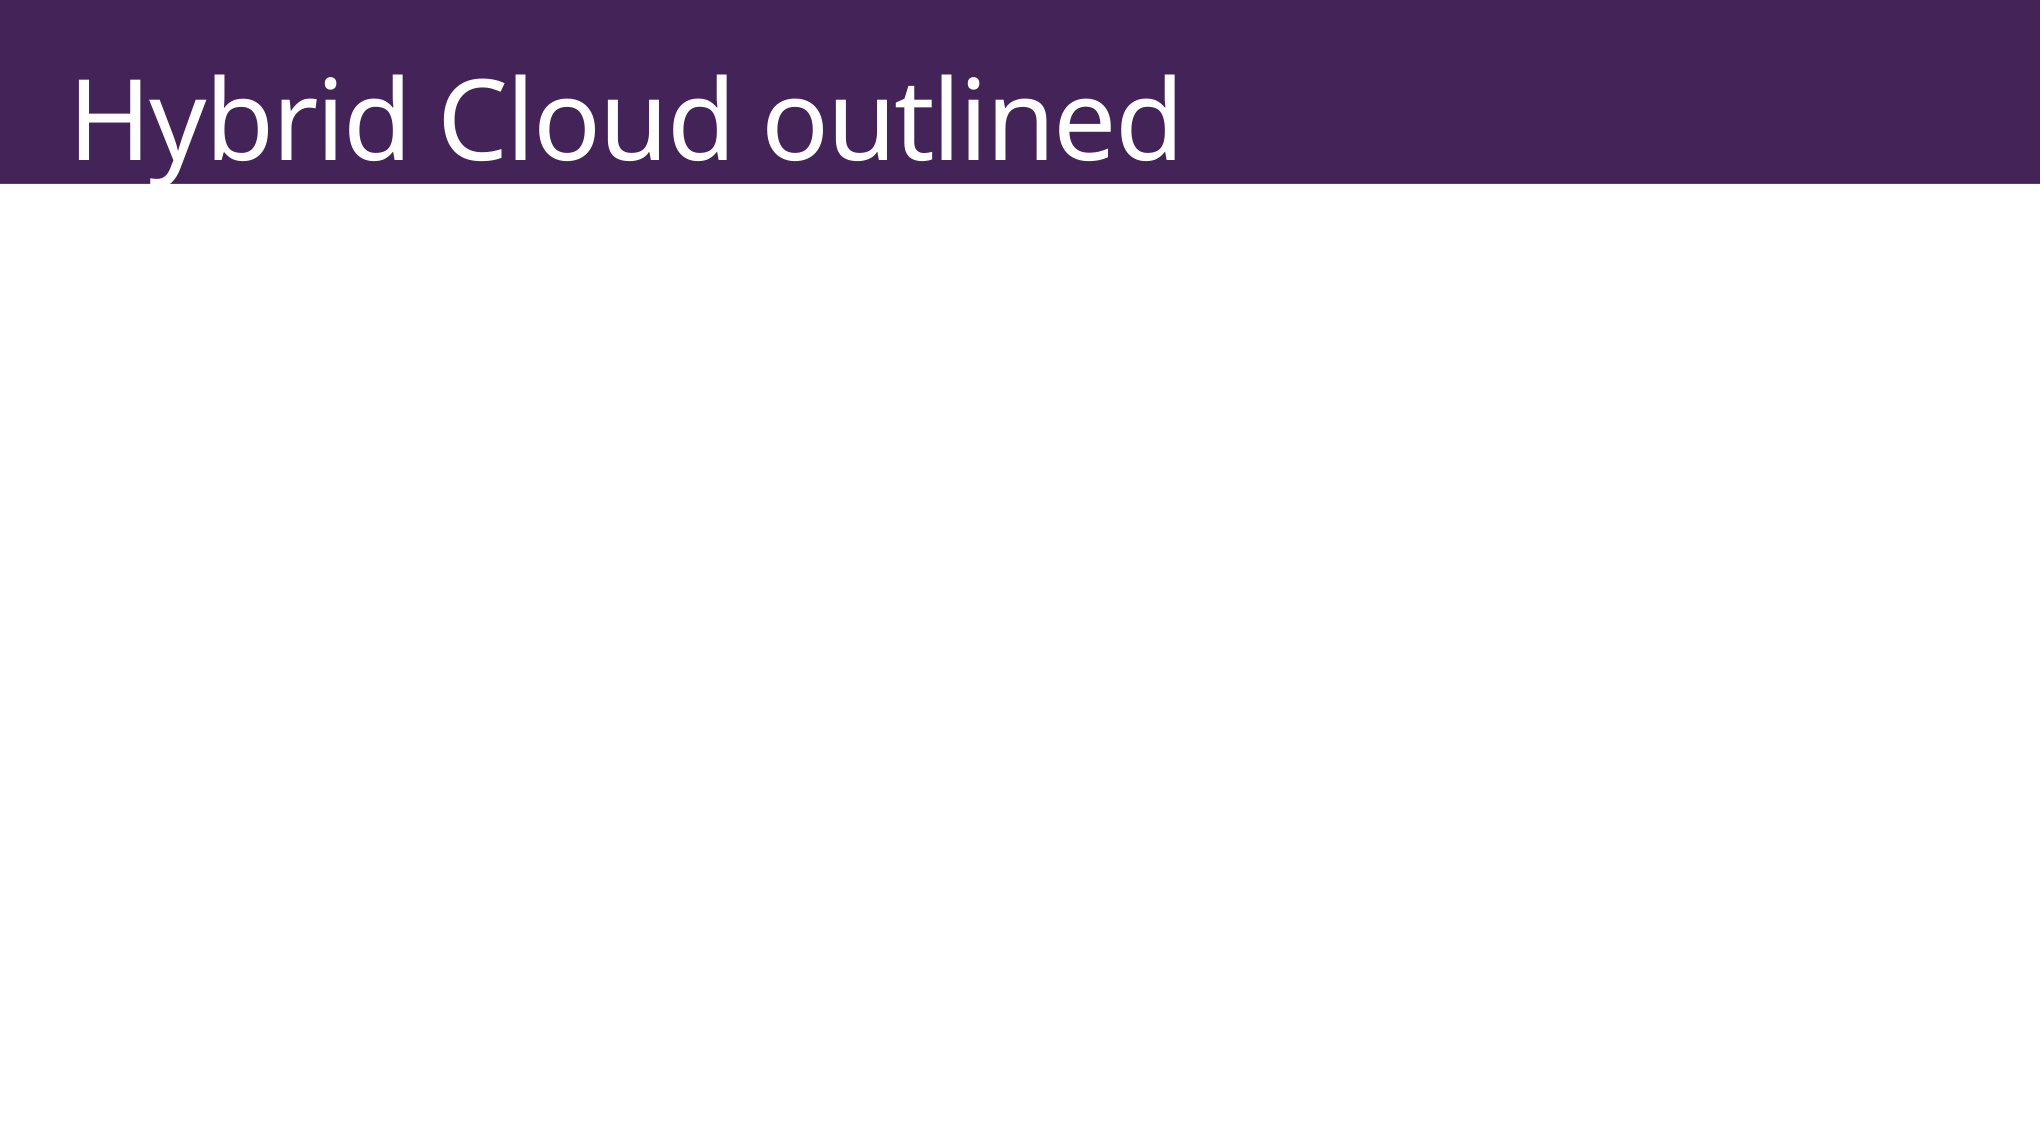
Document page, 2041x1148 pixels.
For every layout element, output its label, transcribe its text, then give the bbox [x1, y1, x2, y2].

title Hybrid Cloud outlined [45, 48, 1996, 199]
text_box [0, 183, 2041, 1148]
